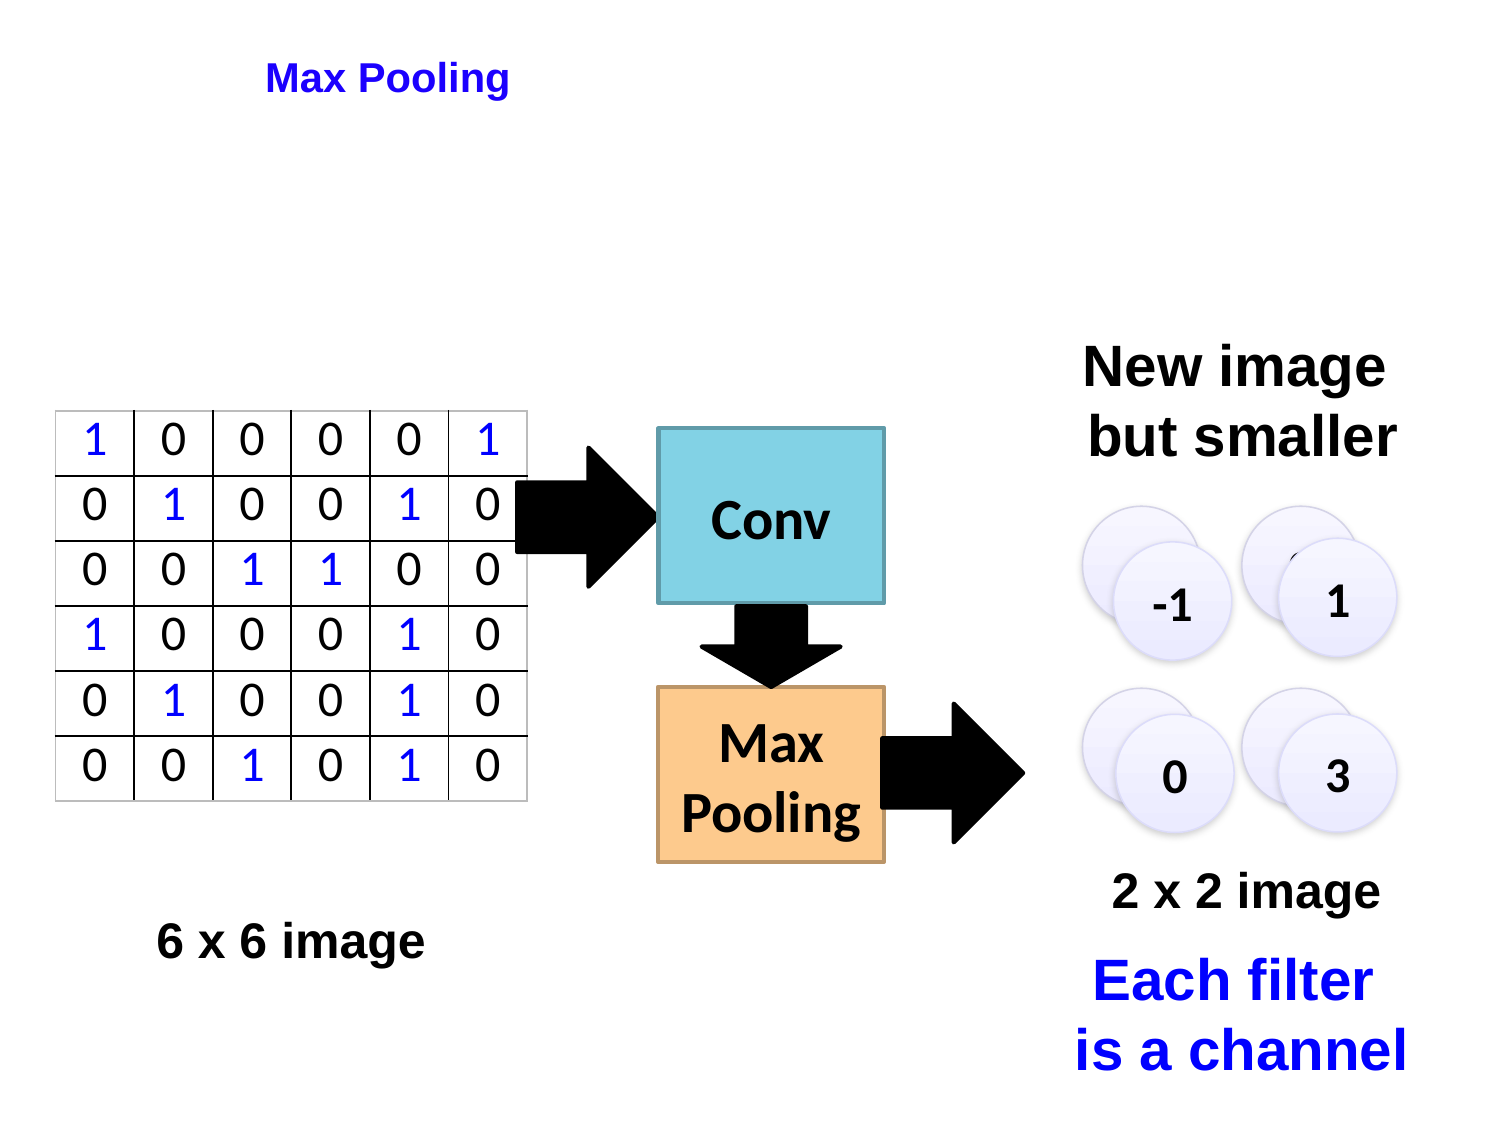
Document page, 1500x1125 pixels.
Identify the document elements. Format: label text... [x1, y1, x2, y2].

text_box New image but smaller [1055, 321, 1430, 476]
text_box -1 [1113, 541, 1232, 661]
table_cell 1 [56, 607, 133, 670]
table_cell 1 [371, 477, 448, 540]
text_box 6 x 6 image [98, 901, 484, 976]
table_cell 0 [56, 672, 133, 735]
table_cell 1 [135, 477, 212, 540]
table_cell 1 [292, 542, 369, 605]
table_cell 0 [214, 607, 290, 670]
table_header 0 [371, 412, 448, 475]
table_cell 0 [371, 542, 448, 605]
table_cell 0 [449, 672, 526, 735]
table_header 0 [292, 412, 369, 475]
table_header 1 [449, 412, 526, 475]
text_box Each filter is a channel [1055, 934, 1428, 1090]
table_cell 0 [214, 672, 290, 735]
table_cell 0 [56, 737, 133, 800]
text_box 2 x 2 image [1054, 850, 1439, 926]
table_cell 0 [135, 542, 212, 605]
text_box 3 [1278, 713, 1397, 832]
table_header 0 [214, 412, 290, 475]
table_cell 0 [56, 542, 133, 605]
table_cell 0 [449, 477, 526, 540]
table_cell 1 [214, 542, 290, 605]
text_box 0 [1115, 714, 1235, 833]
text_box 1 [1241, 688, 1350, 803]
table_cell 0 [292, 672, 369, 735]
table_cell 0 [449, 542, 526, 605]
table_cell 0 [449, 607, 526, 670]
table_cell 0 [292, 737, 369, 800]
text_box 3 [1082, 688, 1191, 801]
text_box Max Pooling [250, 43, 526, 108]
table_cell 0 [214, 477, 290, 540]
table_cell 0 [449, 737, 526, 800]
text_box Conv [656, 426, 886, 605]
table_cell 1 [371, 607, 448, 670]
table_cell 1 [214, 737, 290, 800]
table_cell 0 [135, 737, 212, 800]
table_cell 0 [56, 477, 133, 540]
text_box [515, 445, 656, 589]
table_cell 1 [135, 672, 212, 735]
table_cell 0 [135, 607, 212, 670]
text_box 3 [1082, 506, 1198, 616]
title Max Pooling [103, 59, 1397, 278]
text_box [880, 701, 1026, 845]
table_header 0 [135, 412, 212, 475]
text_box [699, 604, 843, 689]
table_cell 1 [371, 672, 448, 735]
table_cell 1 [371, 737, 448, 800]
text_box 1 [1278, 538, 1397, 657]
table_cell 0 [292, 607, 369, 670]
text_box 0 [1241, 506, 1354, 620]
text_box Max Pooling [656, 685, 886, 864]
table_header 1 [56, 412, 133, 475]
table_cell 0 [292, 477, 369, 540]
